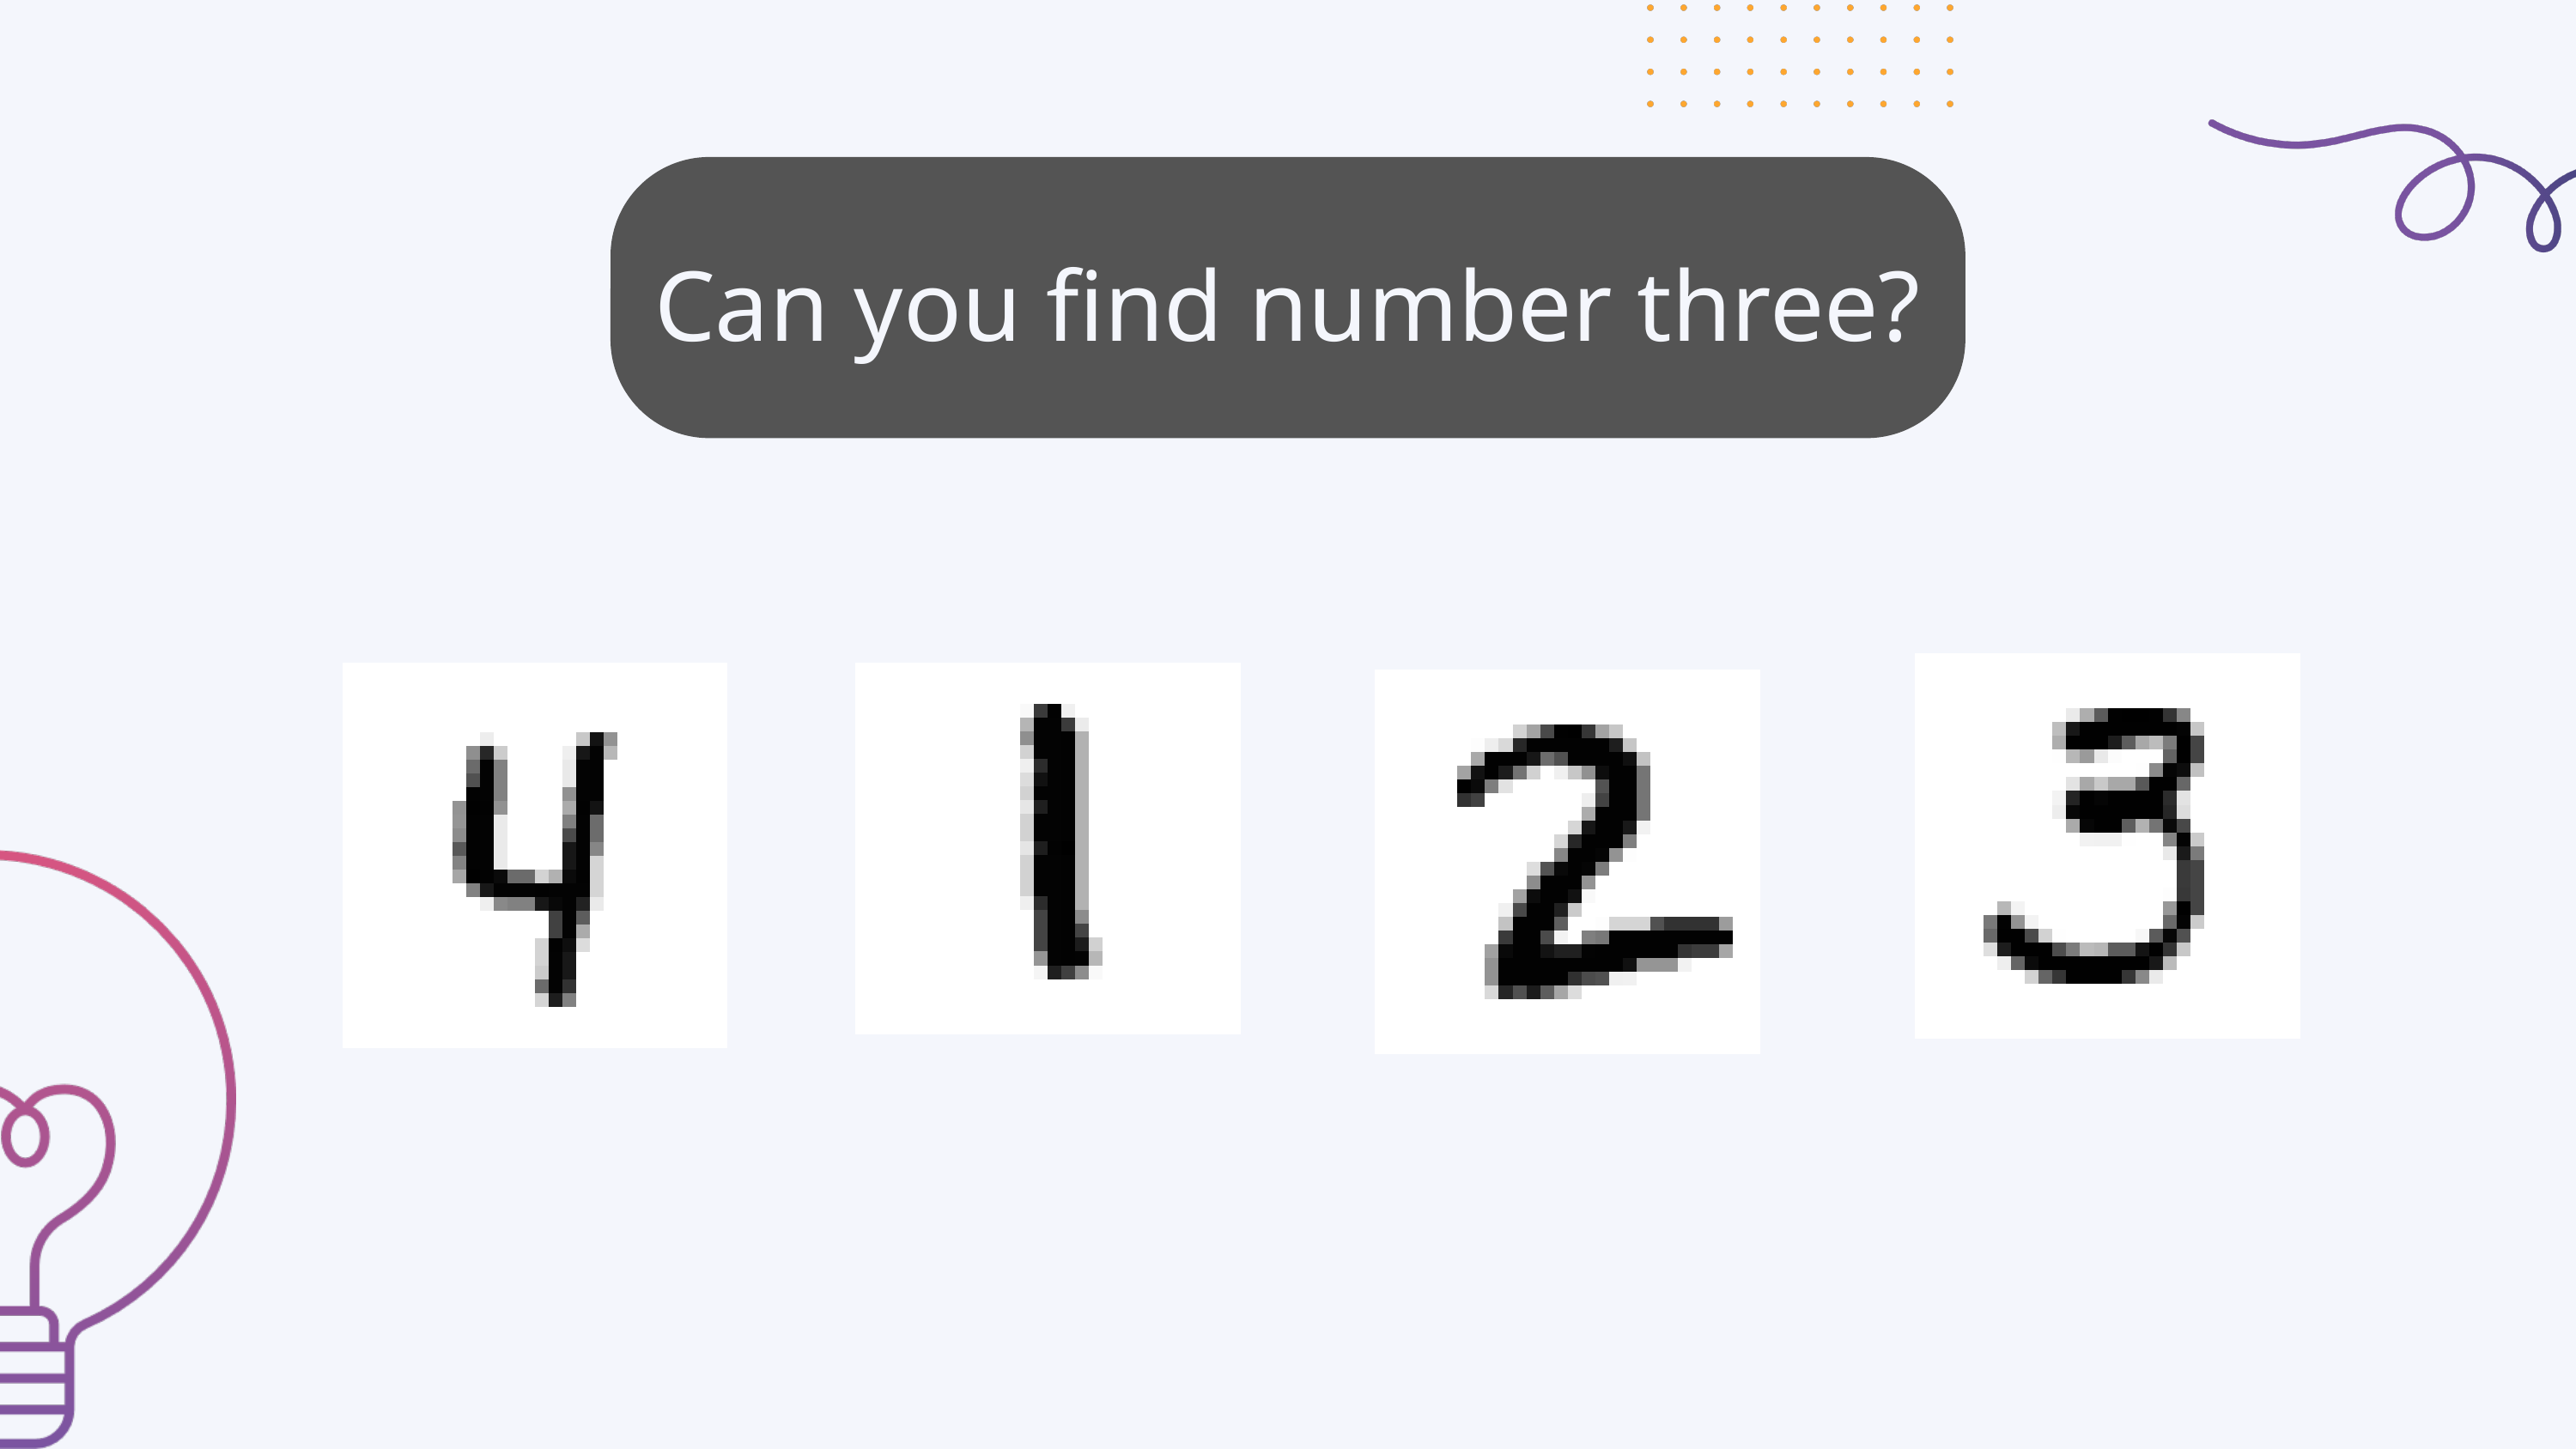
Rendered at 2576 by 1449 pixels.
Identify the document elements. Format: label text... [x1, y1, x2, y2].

picture [0, 849, 236, 1449]
picture [1905, 637, 2331, 1094]
picture [783, 637, 1309, 1094]
text_box Can you find number three? [610, 156, 1965, 439]
picture [2206, 106, 2576, 253]
picture [1647, 0, 1953, 108]
picture [302, 657, 729, 1074]
picture [1327, 637, 1794, 1094]
